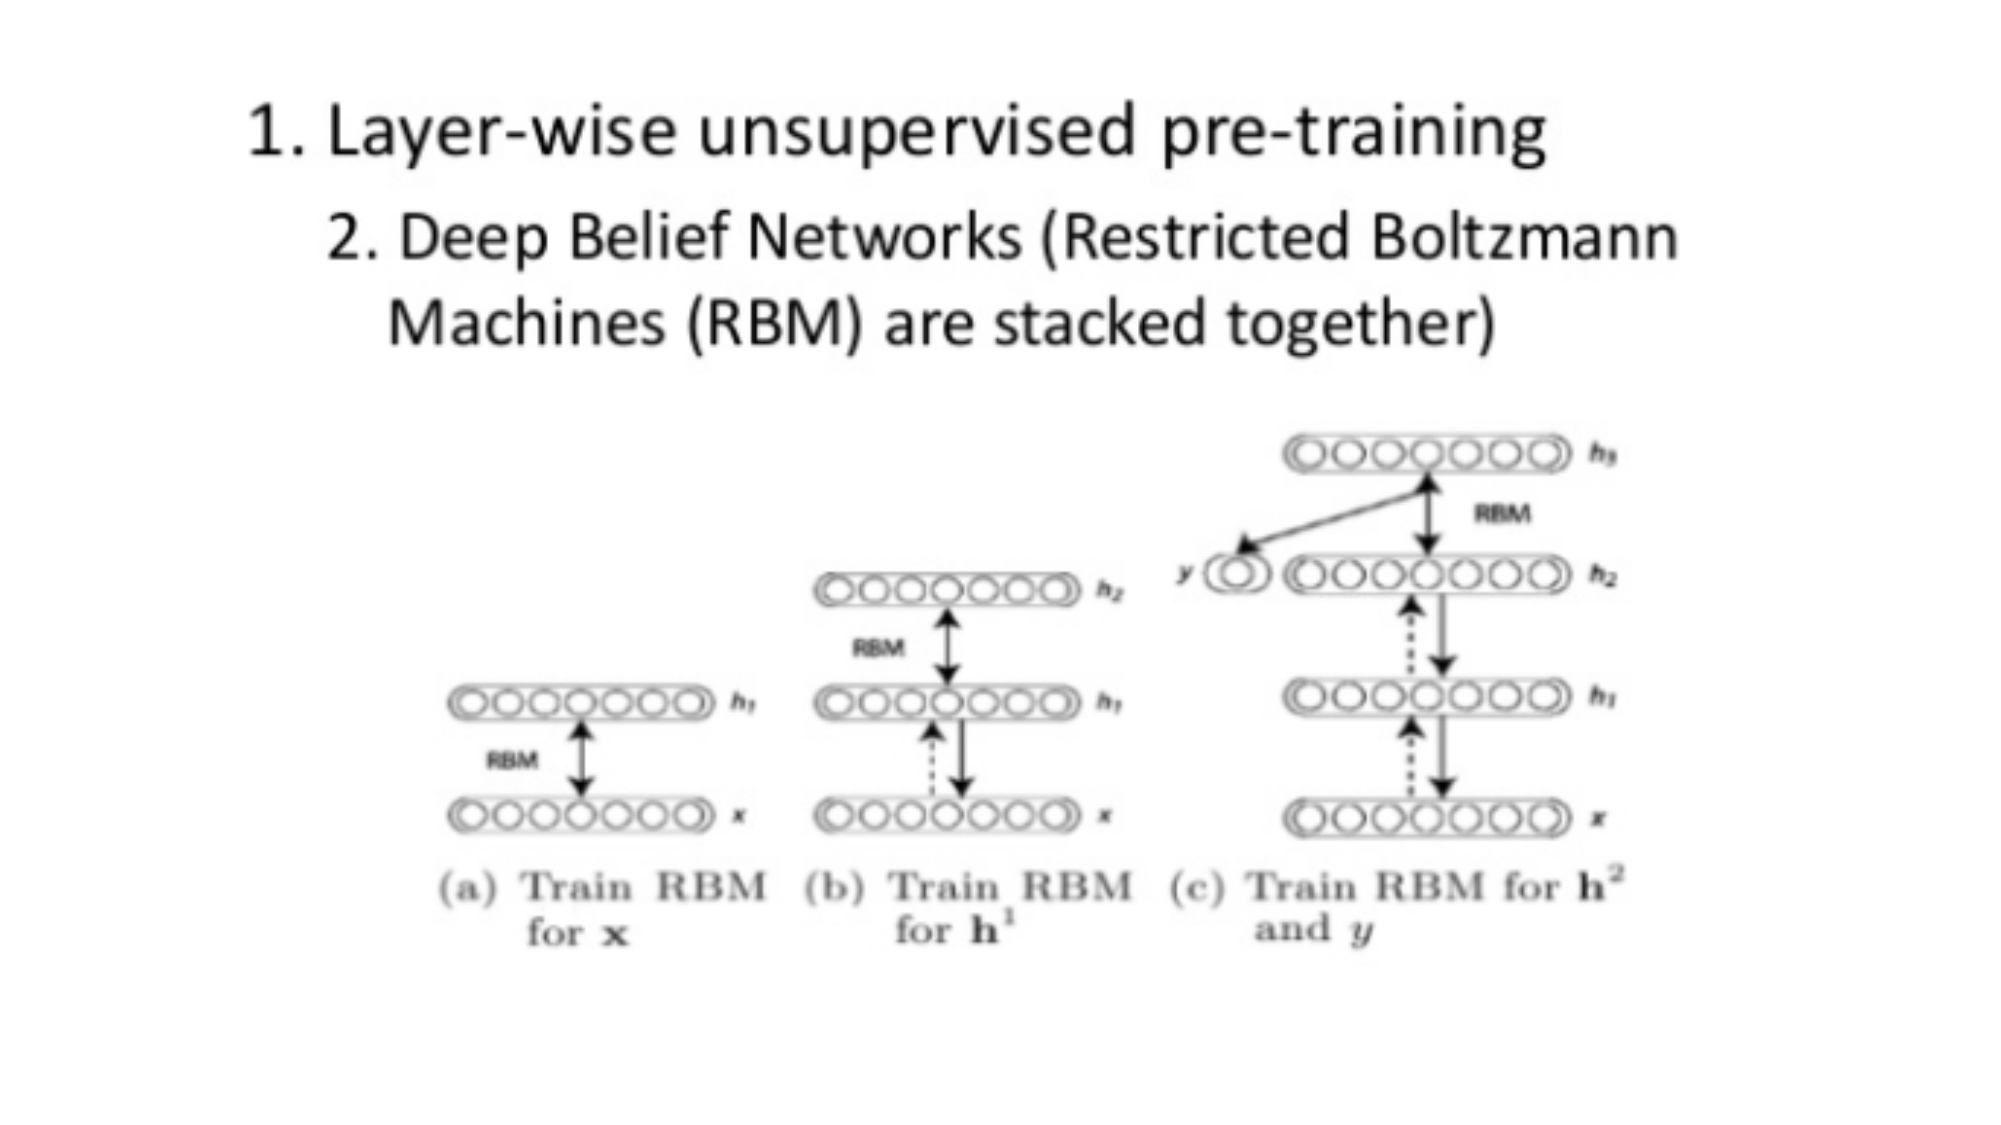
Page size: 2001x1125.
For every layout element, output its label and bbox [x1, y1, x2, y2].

picture [195, 59, 1805, 996]
